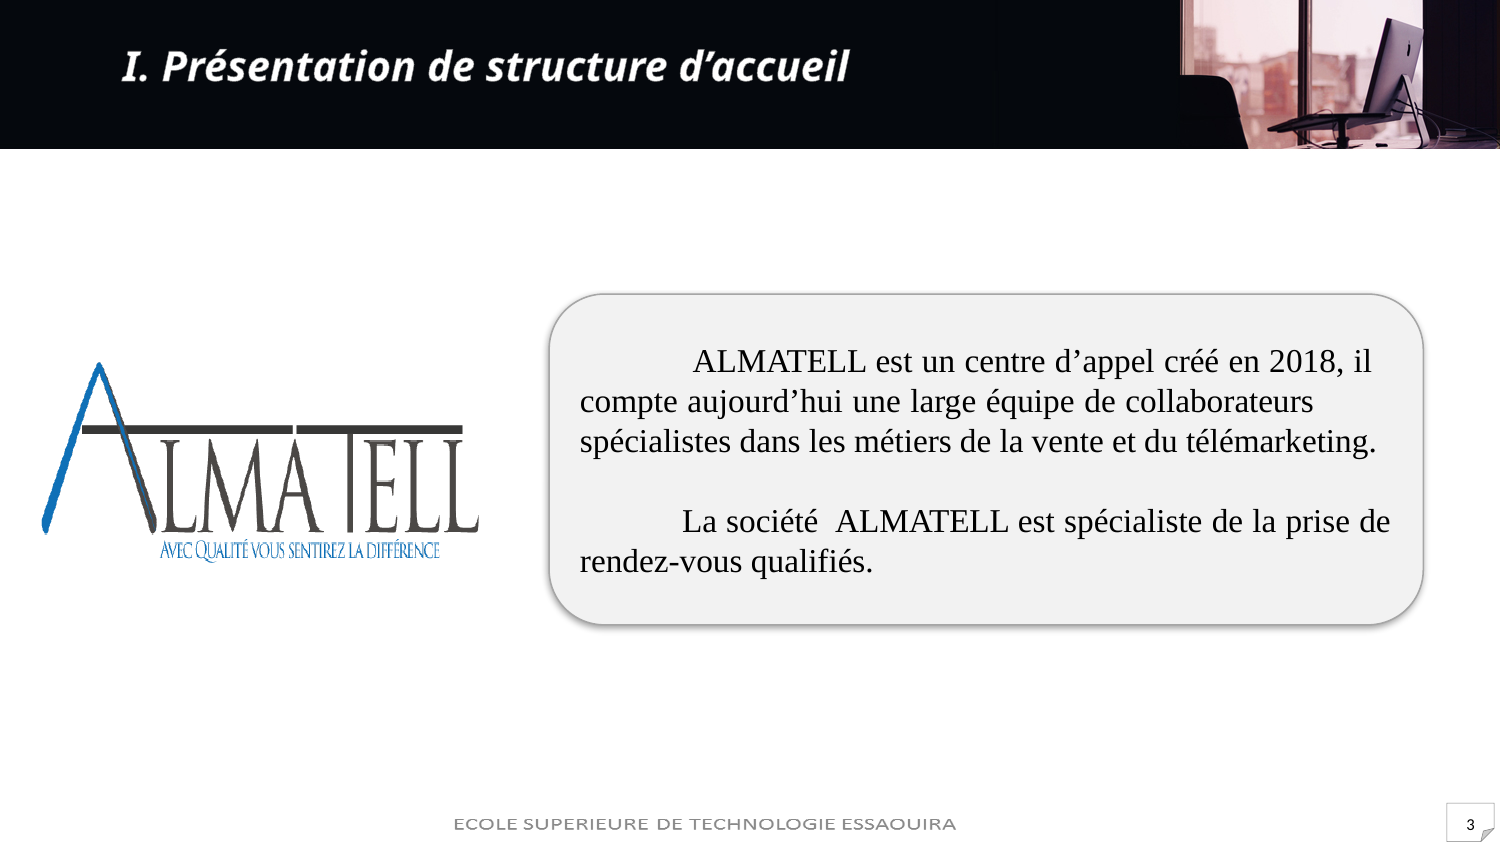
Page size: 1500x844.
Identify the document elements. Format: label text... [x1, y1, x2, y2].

picture [0, 0, 1500, 844]
text_box 3 [1446, 803, 1495, 842]
text_box I. Présentation de structure d’accueil [108, 32, 865, 97]
text_box ALMATELL est un centre d’appel créé en 2018, il compte aujourd’hui une large équipe de collaborateurs spécialistes dans les métiers de la vente et du télémarketing. La société ALMATELL est spécialiste de la prise de rendez-vous qualifiés. [548, 293, 1425, 626]
